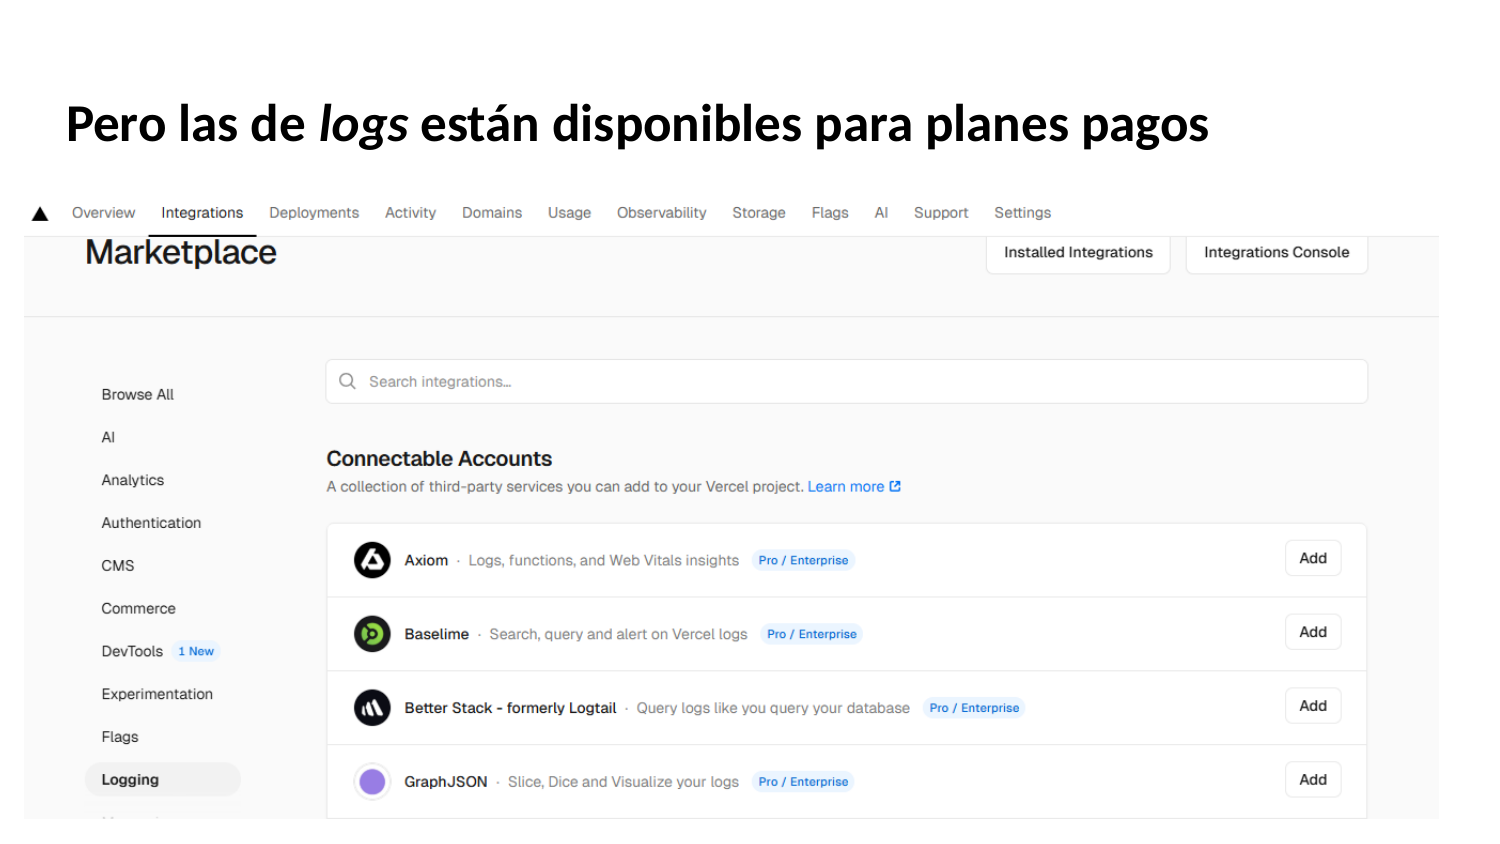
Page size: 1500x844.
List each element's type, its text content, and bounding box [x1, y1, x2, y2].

title Pero las de logs están disponibles para planes pagos [51, 72, 1449, 167]
picture [24, 191, 1439, 819]
